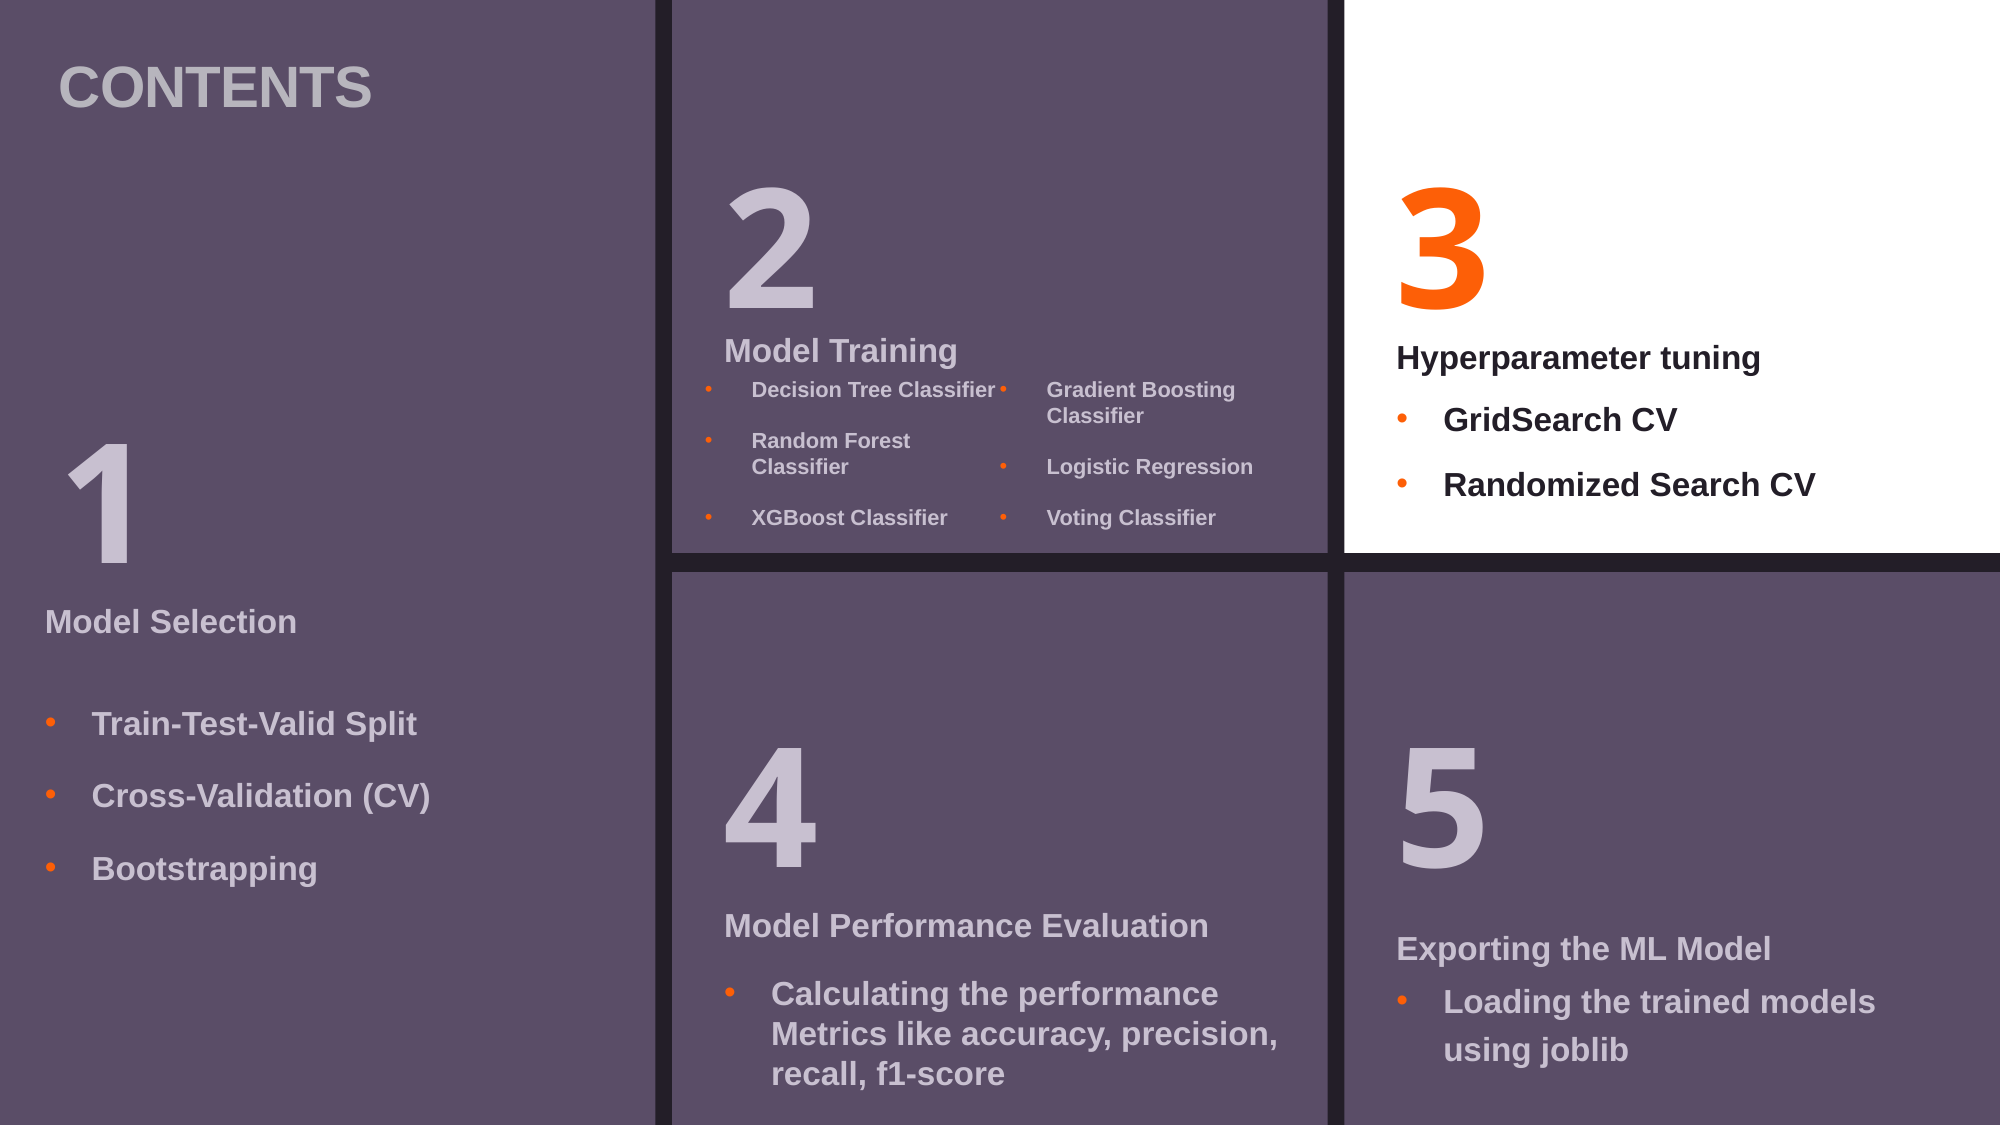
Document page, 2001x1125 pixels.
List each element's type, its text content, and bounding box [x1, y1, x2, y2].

list Decision Tree Classifier Random Forest Classifier XGBoost Classifier Gradient Boosting Classifier Logistic Regression Voting Classifier [704, 376, 1295, 556]
list Loading the trained models using joblib [1396, 972, 1940, 1073]
list Exporting the ML Model [1396, 858, 1940, 967]
list GridSearch CV Randomized Search CV [1396, 398, 1973, 541]
title CONTENTS [59, 59, 1941, 119]
list Calculating the performance Metrics like accuracy, precision, recall, f1-score [724, 972, 1314, 1100]
list Model Performance Evaluation [724, 836, 1268, 945]
list Model Training [724, 261, 1268, 370]
list Hyperparameter tuning [1396, 267, 1940, 376]
list Train-Test-Valid Split Cross-Validation (CV) Bootstrapping [44, 693, 595, 899]
list Model Selection [44, 531, 617, 640]
